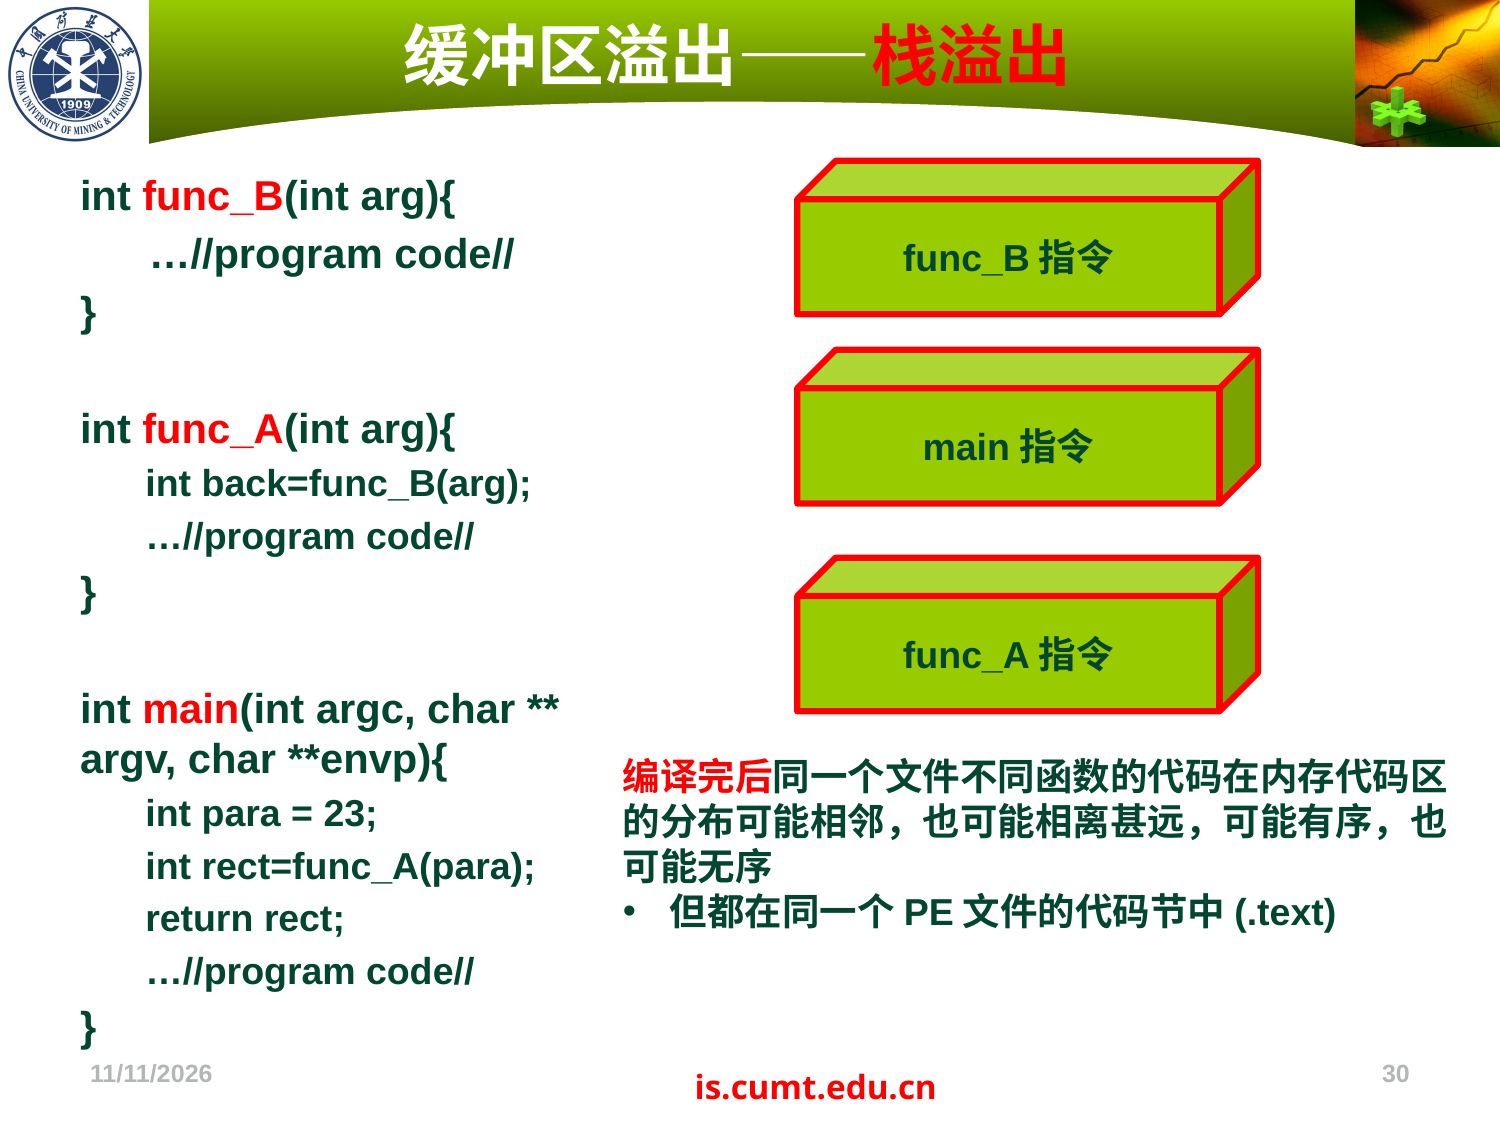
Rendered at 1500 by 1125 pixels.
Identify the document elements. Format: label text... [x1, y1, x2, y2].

picture [0, 0, 149, 149]
picture [1355, 0, 1500, 147]
slide_number 30 [1074, 1042, 1425, 1103]
text_box 前栈帧的EBP [797, 161, 1257, 199]
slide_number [75, 1042, 425, 1103]
text_box func_B指令 [797, 160, 1258, 315]
text_box 编译完后同一个文件不同函数的代码在内存代码区的分布可能相邻，也可能相离甚远，可能有序，也可能无序 但都在同一个PE文件的代码节中(.text) [609, 745, 1500, 941]
title 缓冲区溢出——栈溢出 [50, 7, 1425, 100]
text_box int func_B(int arg){ …//program code// } int func_A(int arg){ int back=func_B(arg); …//program code// } int main(int argc, char ** argv, char **envp){ int para = 23; int rect=func_A(para); return rect; …//program code// } [64, 160, 609, 1074]
text_box func_A指令 [797, 557, 1258, 712]
text_box main指令 [797, 349, 1258, 504]
footer is.cumt.edu.cn [584, 1058, 1048, 1114]
text_box char ** argv [797, 558, 1257, 596]
text_box 返回地址 [797, 350, 1257, 388]
